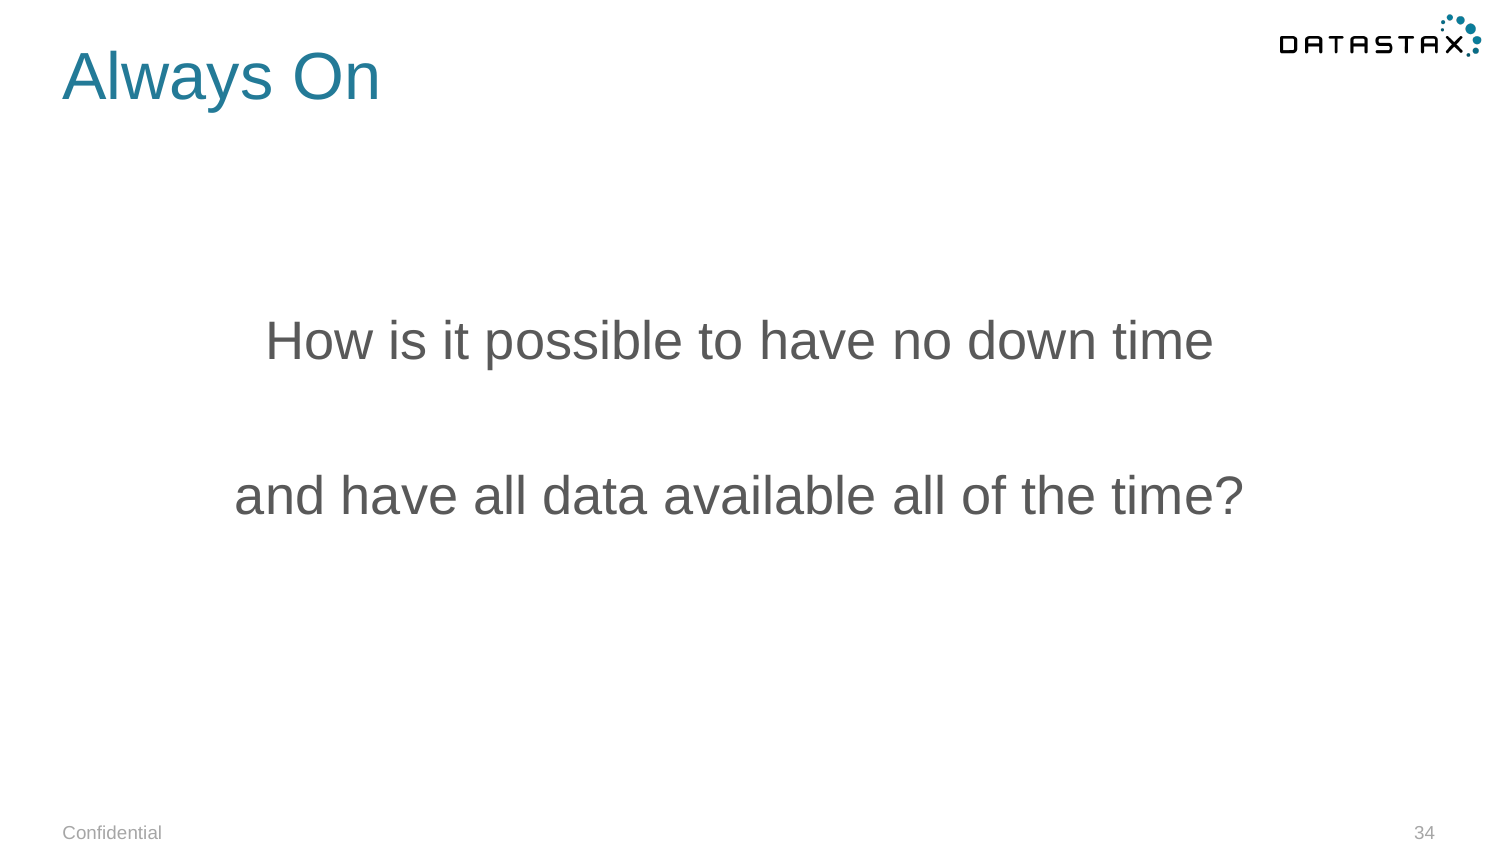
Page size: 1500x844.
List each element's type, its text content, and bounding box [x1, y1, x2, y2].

slide_number 34 [1110, 820, 1436, 844]
title Always On [62, 32, 1300, 118]
picture [1273, 7, 1485, 70]
footer Confidential [62, 820, 638, 844]
list How is it possible to have no down time and have all data available all of the time? [62, 150, 1434, 758]
